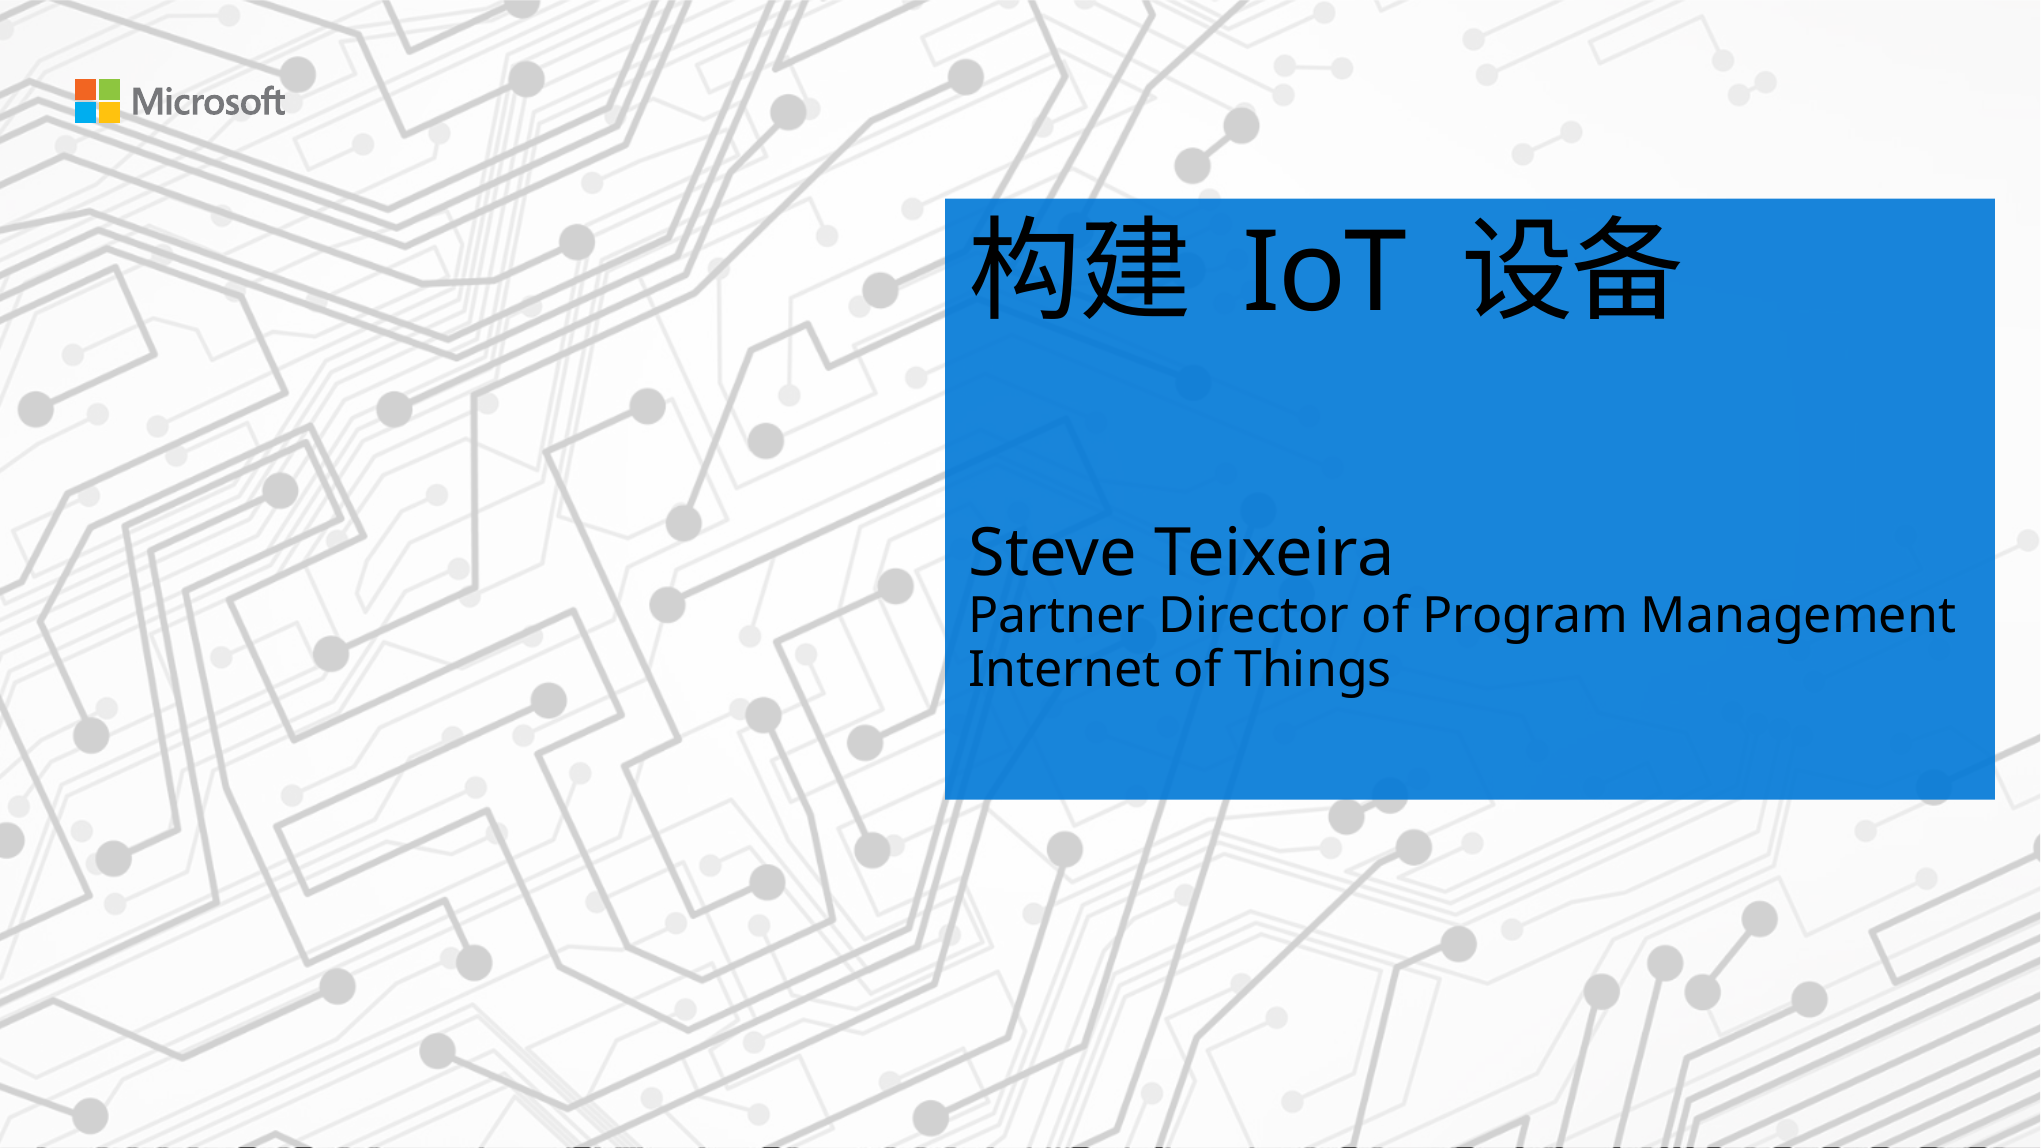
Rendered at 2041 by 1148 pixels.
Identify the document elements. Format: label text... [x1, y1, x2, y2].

title 构建 IoT 设备 [945, 198, 1996, 499]
list Steve Teixeira Partner Director of Program Management Internet of Things [944, 499, 1995, 800]
